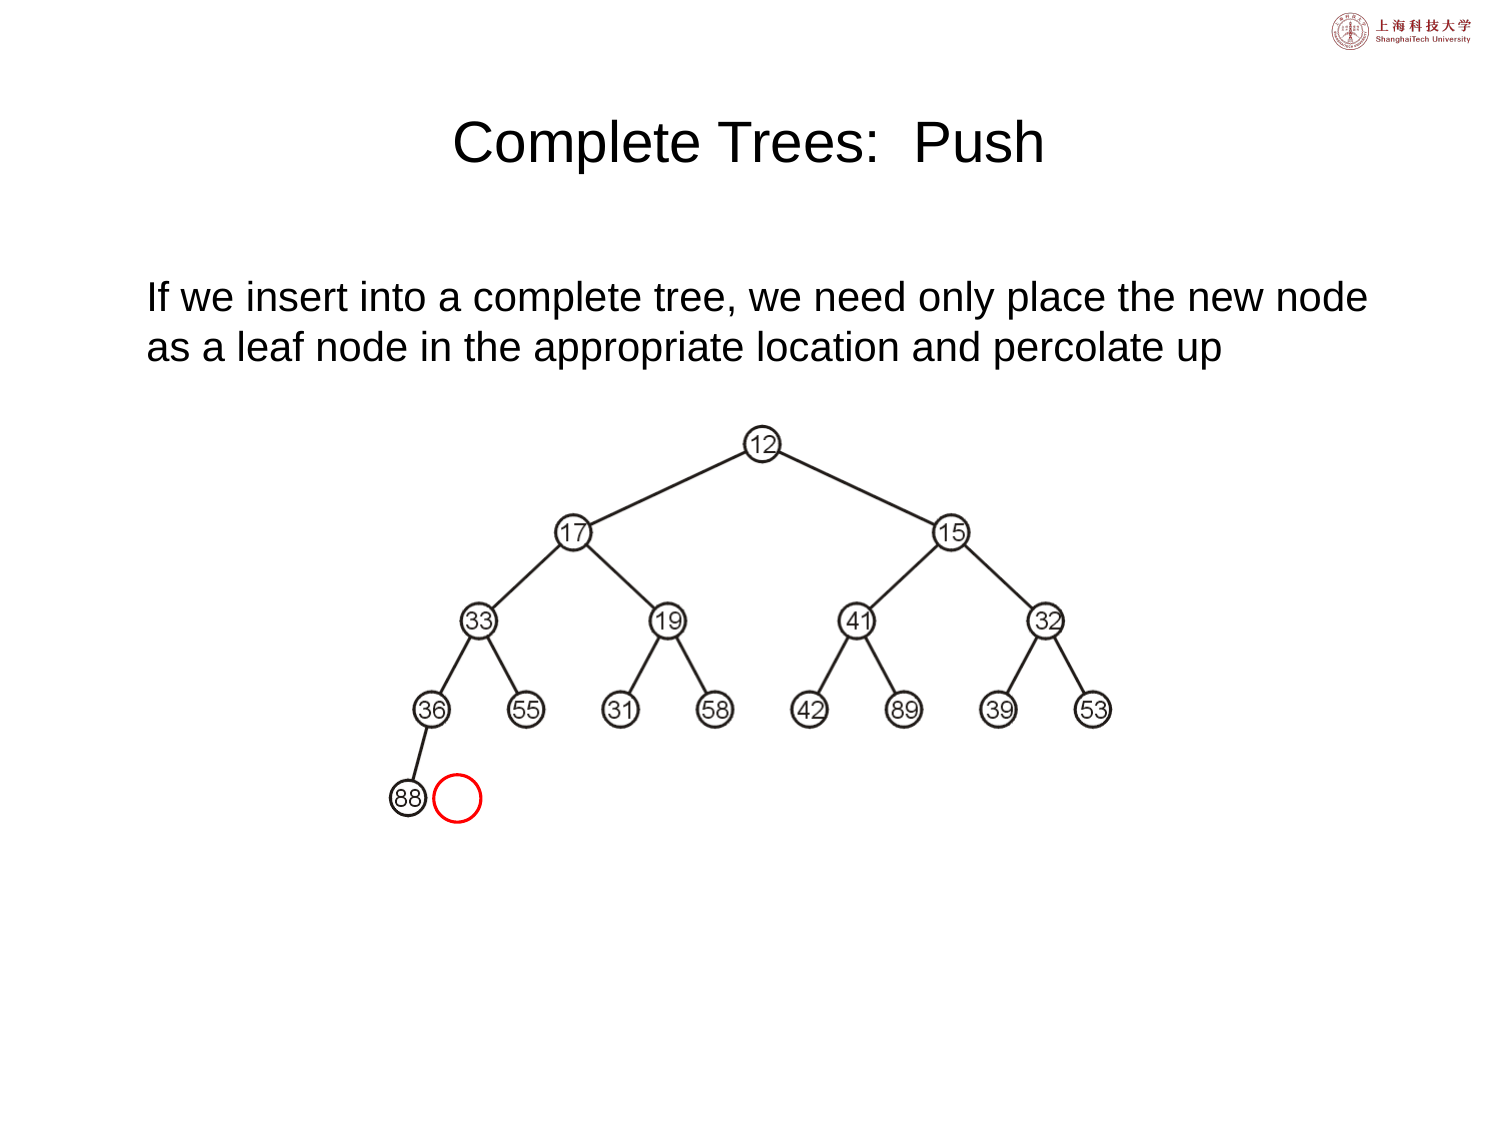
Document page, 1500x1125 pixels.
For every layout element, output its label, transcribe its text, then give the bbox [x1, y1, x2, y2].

picture [1327, 0, 1478, 109]
list If we insert into a complete tree, we need only place the new node as a leaf node in the appropriate location and percolate up [75, 262, 1425, 1005]
picture [383, 420, 1117, 823]
title Complete Trees: Push [75, 45, 1425, 233]
